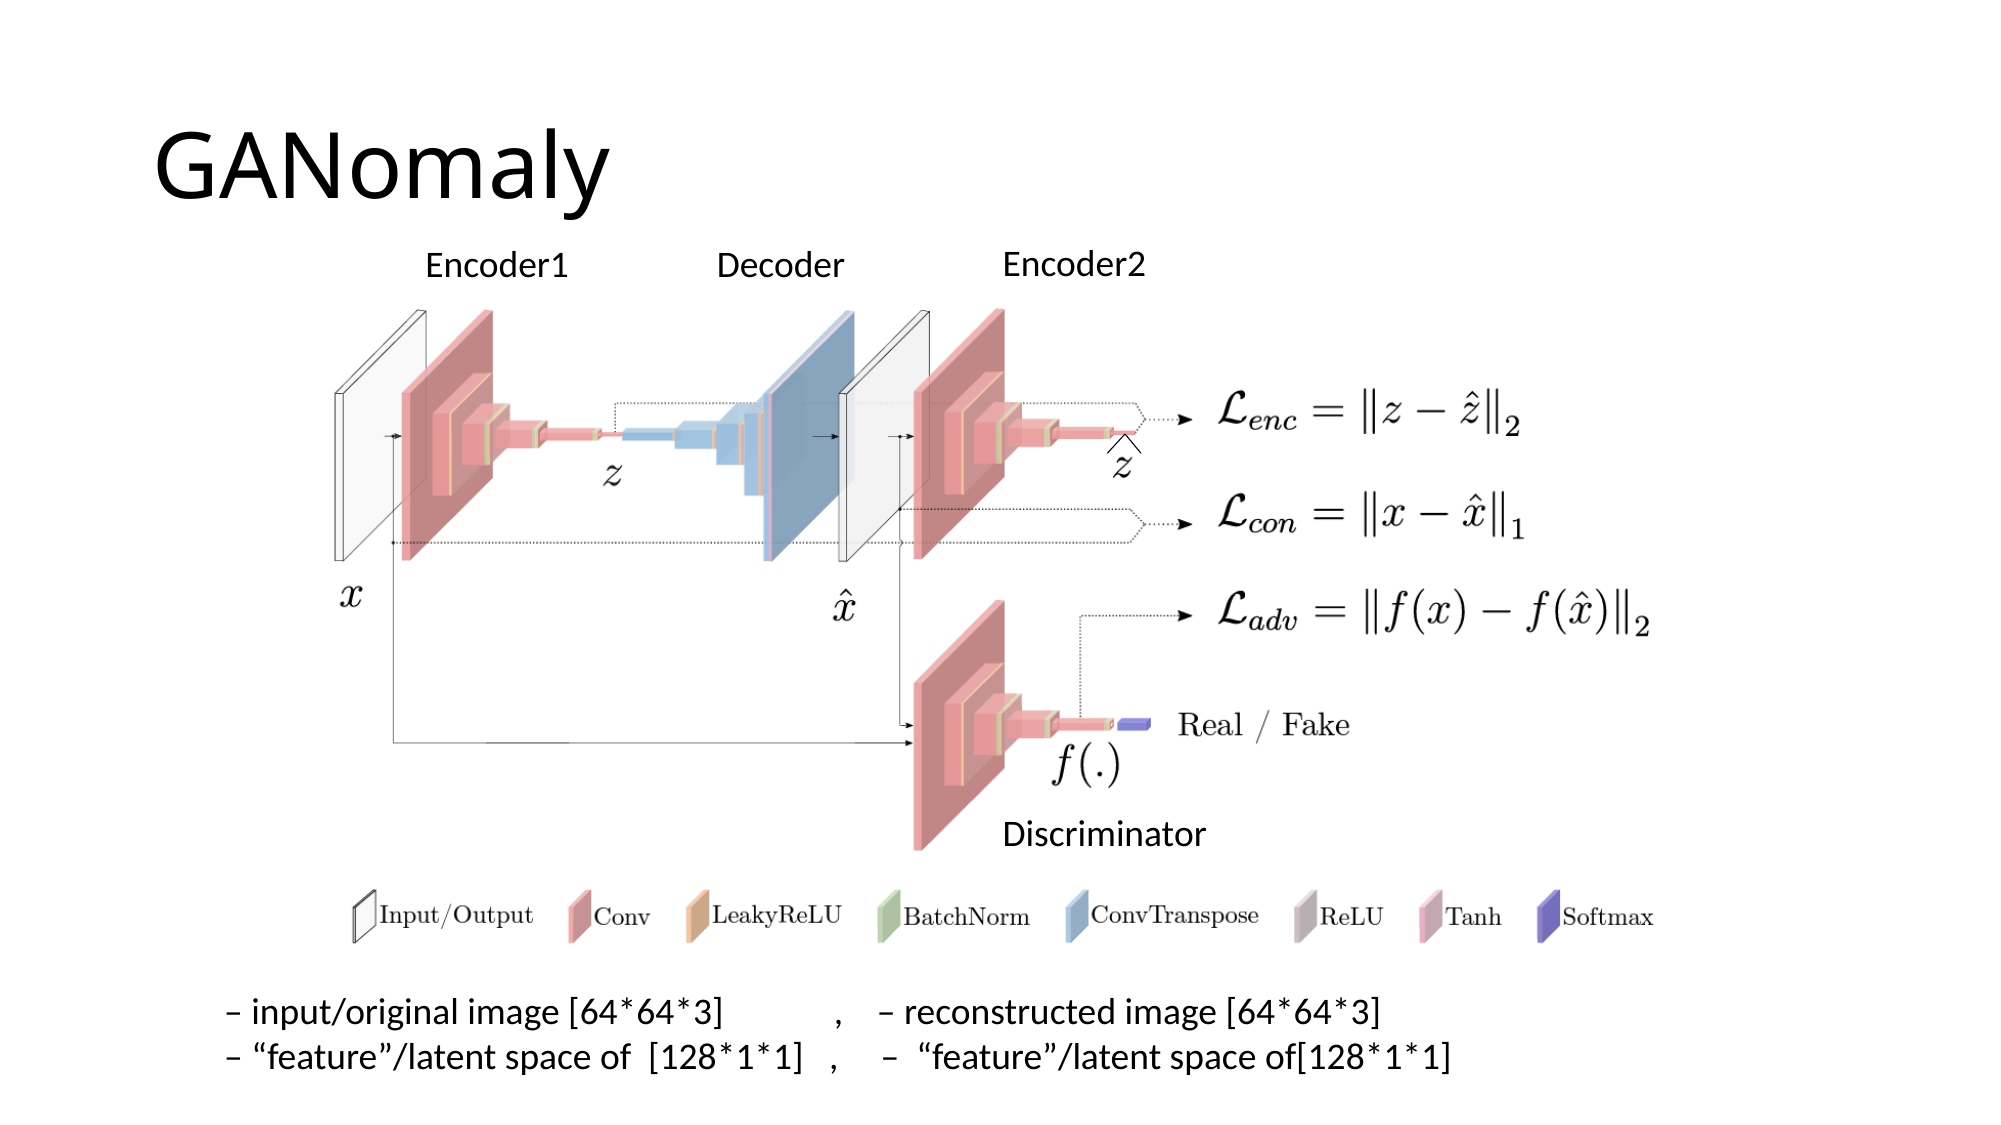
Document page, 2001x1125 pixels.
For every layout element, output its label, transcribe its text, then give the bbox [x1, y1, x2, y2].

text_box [1124, 433, 1141, 454]
text_box Encoder1 [410, 232, 615, 269]
text_box Decoder [702, 232, 906, 269]
picture [266, 269, 1734, 972]
title GANomaly [137, 59, 1863, 278]
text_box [1107, 433, 1124, 454]
text_box Encoder2 [987, 231, 1192, 269]
